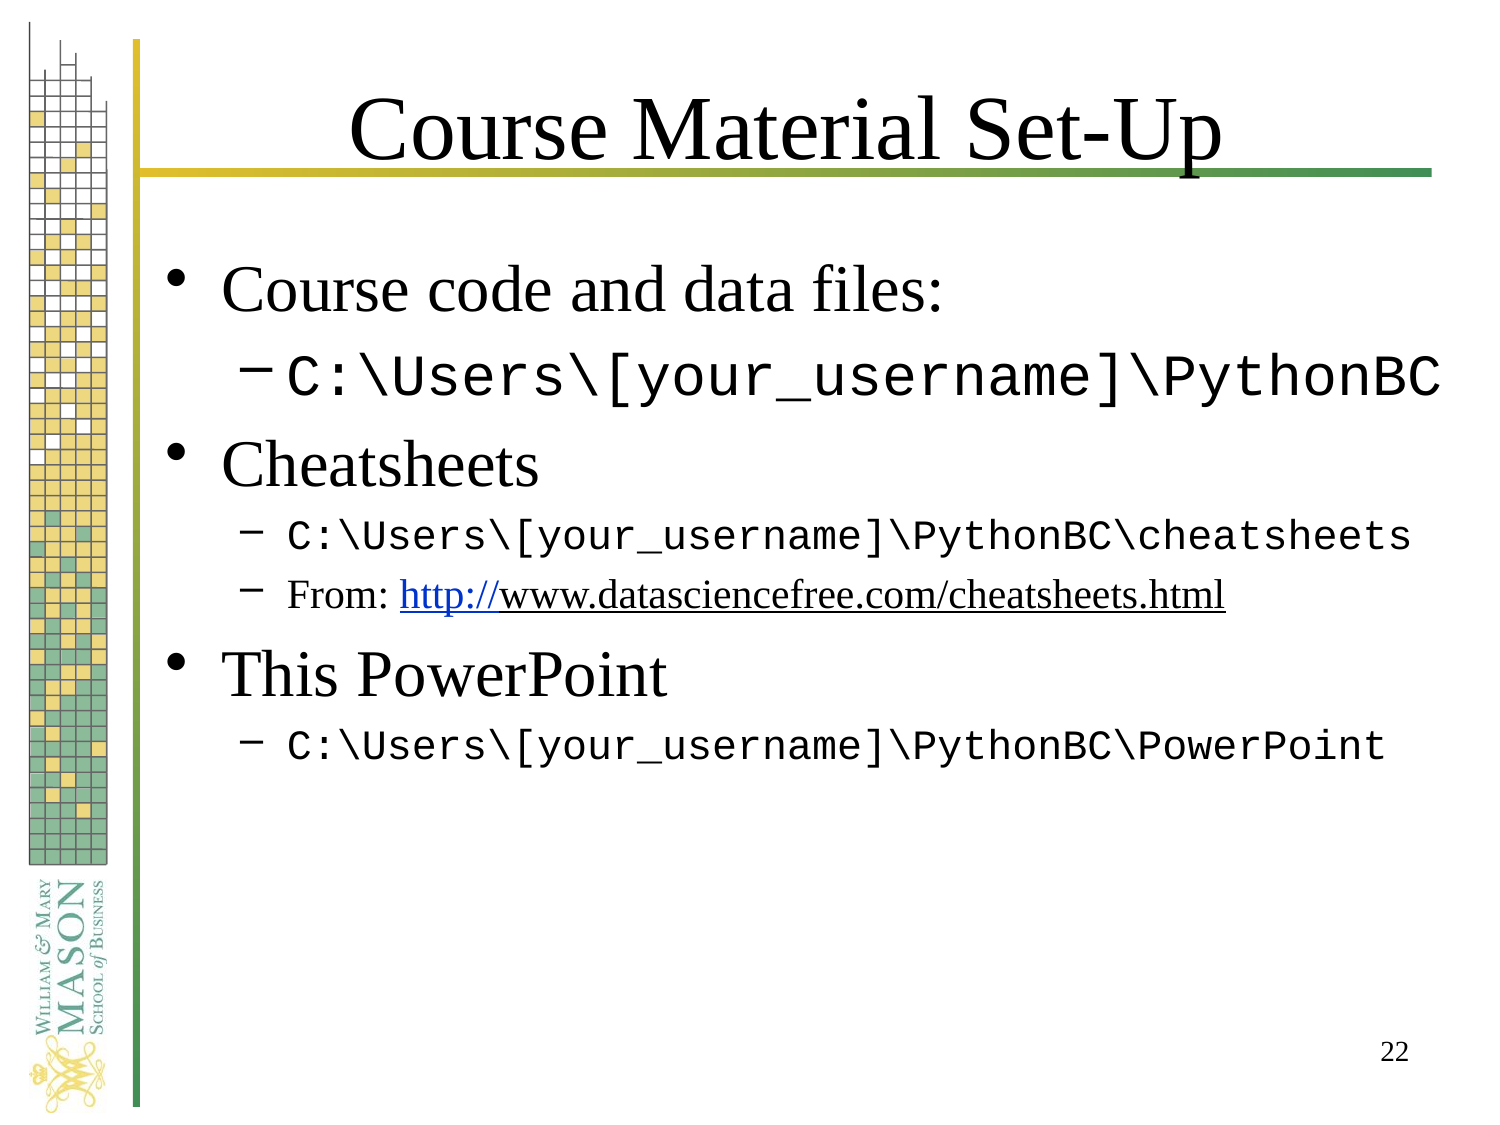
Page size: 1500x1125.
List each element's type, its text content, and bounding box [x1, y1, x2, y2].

title Course Material Set-Up [150, 45, 1425, 200]
slide_number 22 [1048, 1024, 1426, 1103]
table_cell is [29, 879, 107, 1113]
list Course code and data files: C:\Users\[your_username]\PythonBC Cheatsheets C:\Users\[your_username]\PythonBC\cheatsheets From: http://www.datasciencefree.com/cheatsheets.html This PowerPoint C:\Users\[your_username]\PythonBC\PowerPoint [150, 237, 1467, 1005]
